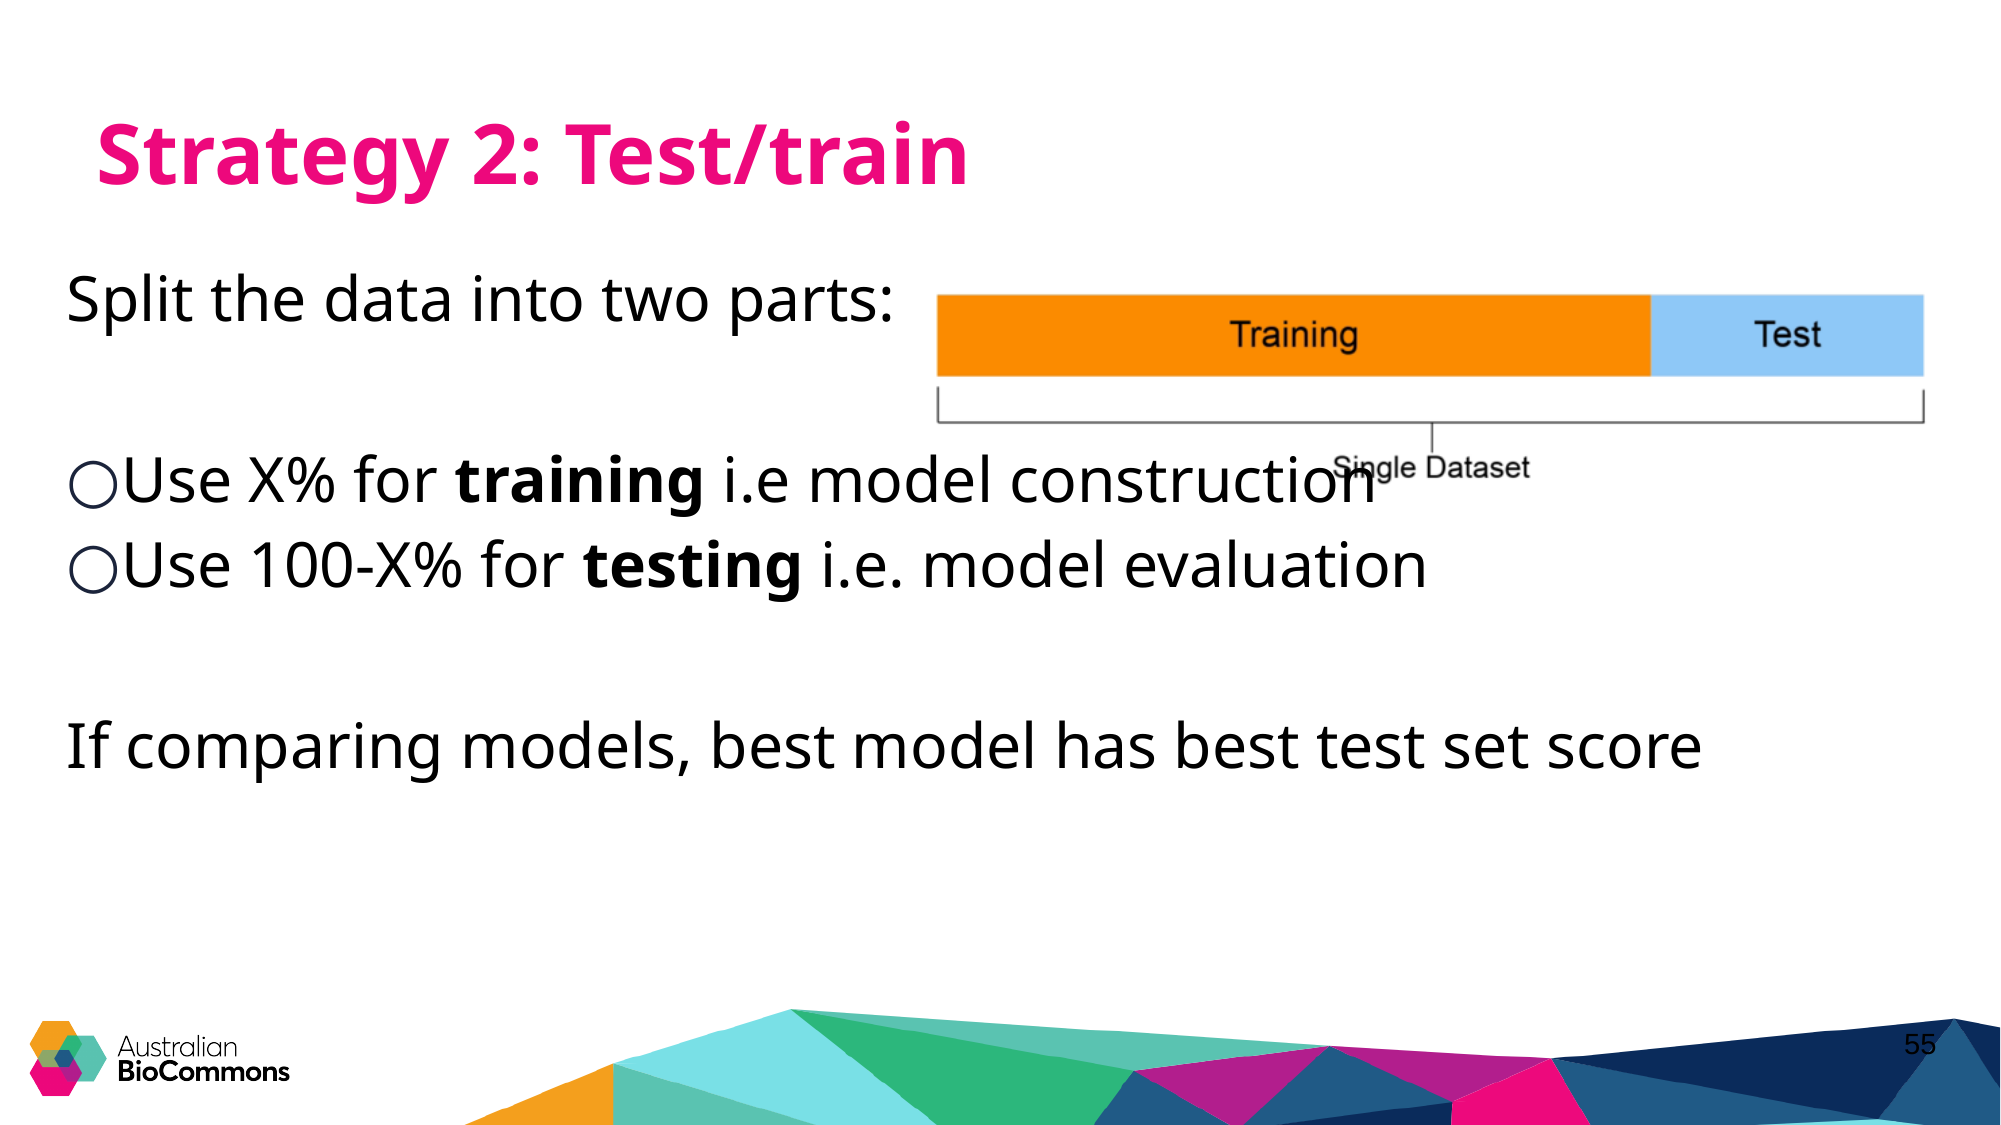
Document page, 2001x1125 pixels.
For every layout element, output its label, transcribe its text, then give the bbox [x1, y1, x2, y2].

picture [11, 1014, 308, 1103]
slide_number ‹#› [1797, 1012, 1937, 1073]
list Split the data into two parts: Use X% for training i.e model construction Use 100-X% for testing i.e. model evaluation If comparing models, best model has best test set score [51, 251, 1924, 970]
picture [428, 992, 2001, 1125]
picture [927, 276, 1941, 495]
title Strategy 2: Test/train [81, 64, 1953, 211]
